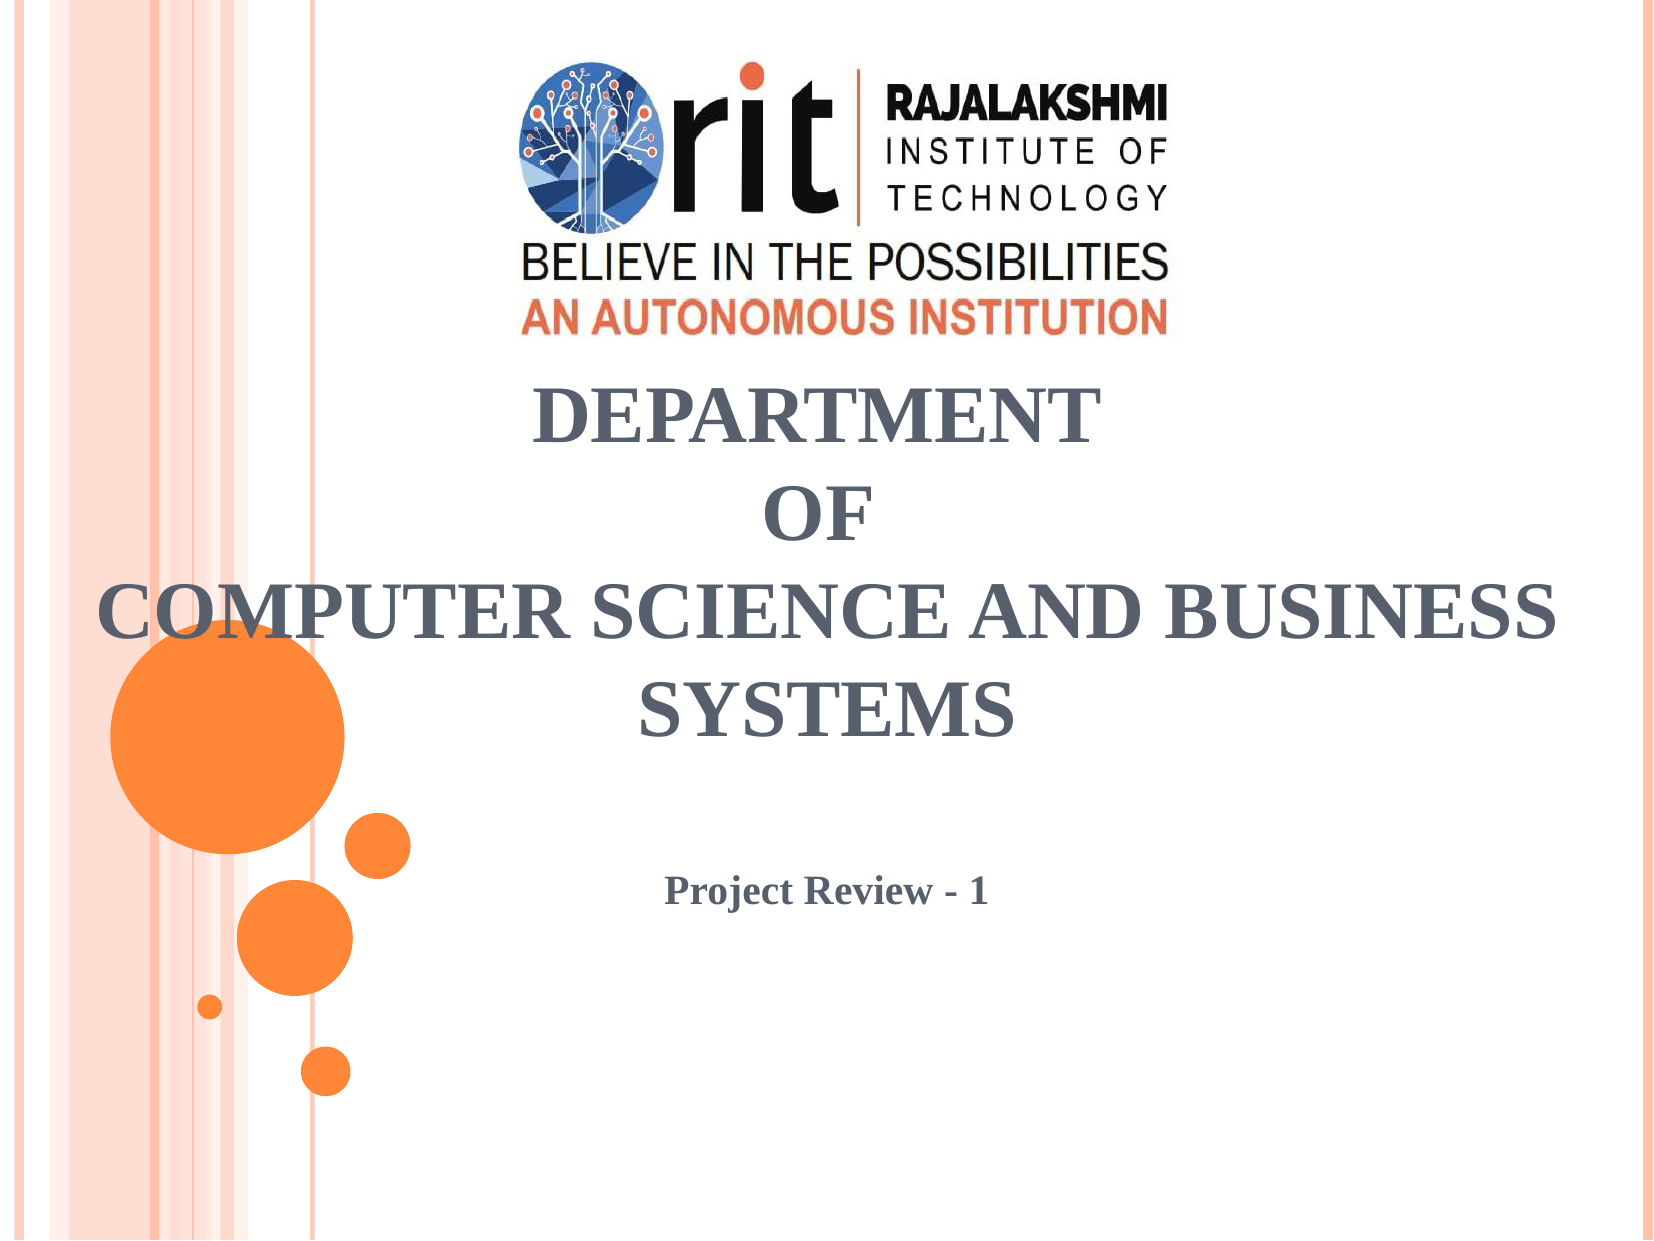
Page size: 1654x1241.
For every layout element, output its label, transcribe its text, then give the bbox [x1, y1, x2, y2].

subtitle Project Review - 1 [63, 854, 1591, 1191]
picture [515, 57, 1179, 341]
title Department of Computer Science and Business Systems [63, 350, 1591, 761]
